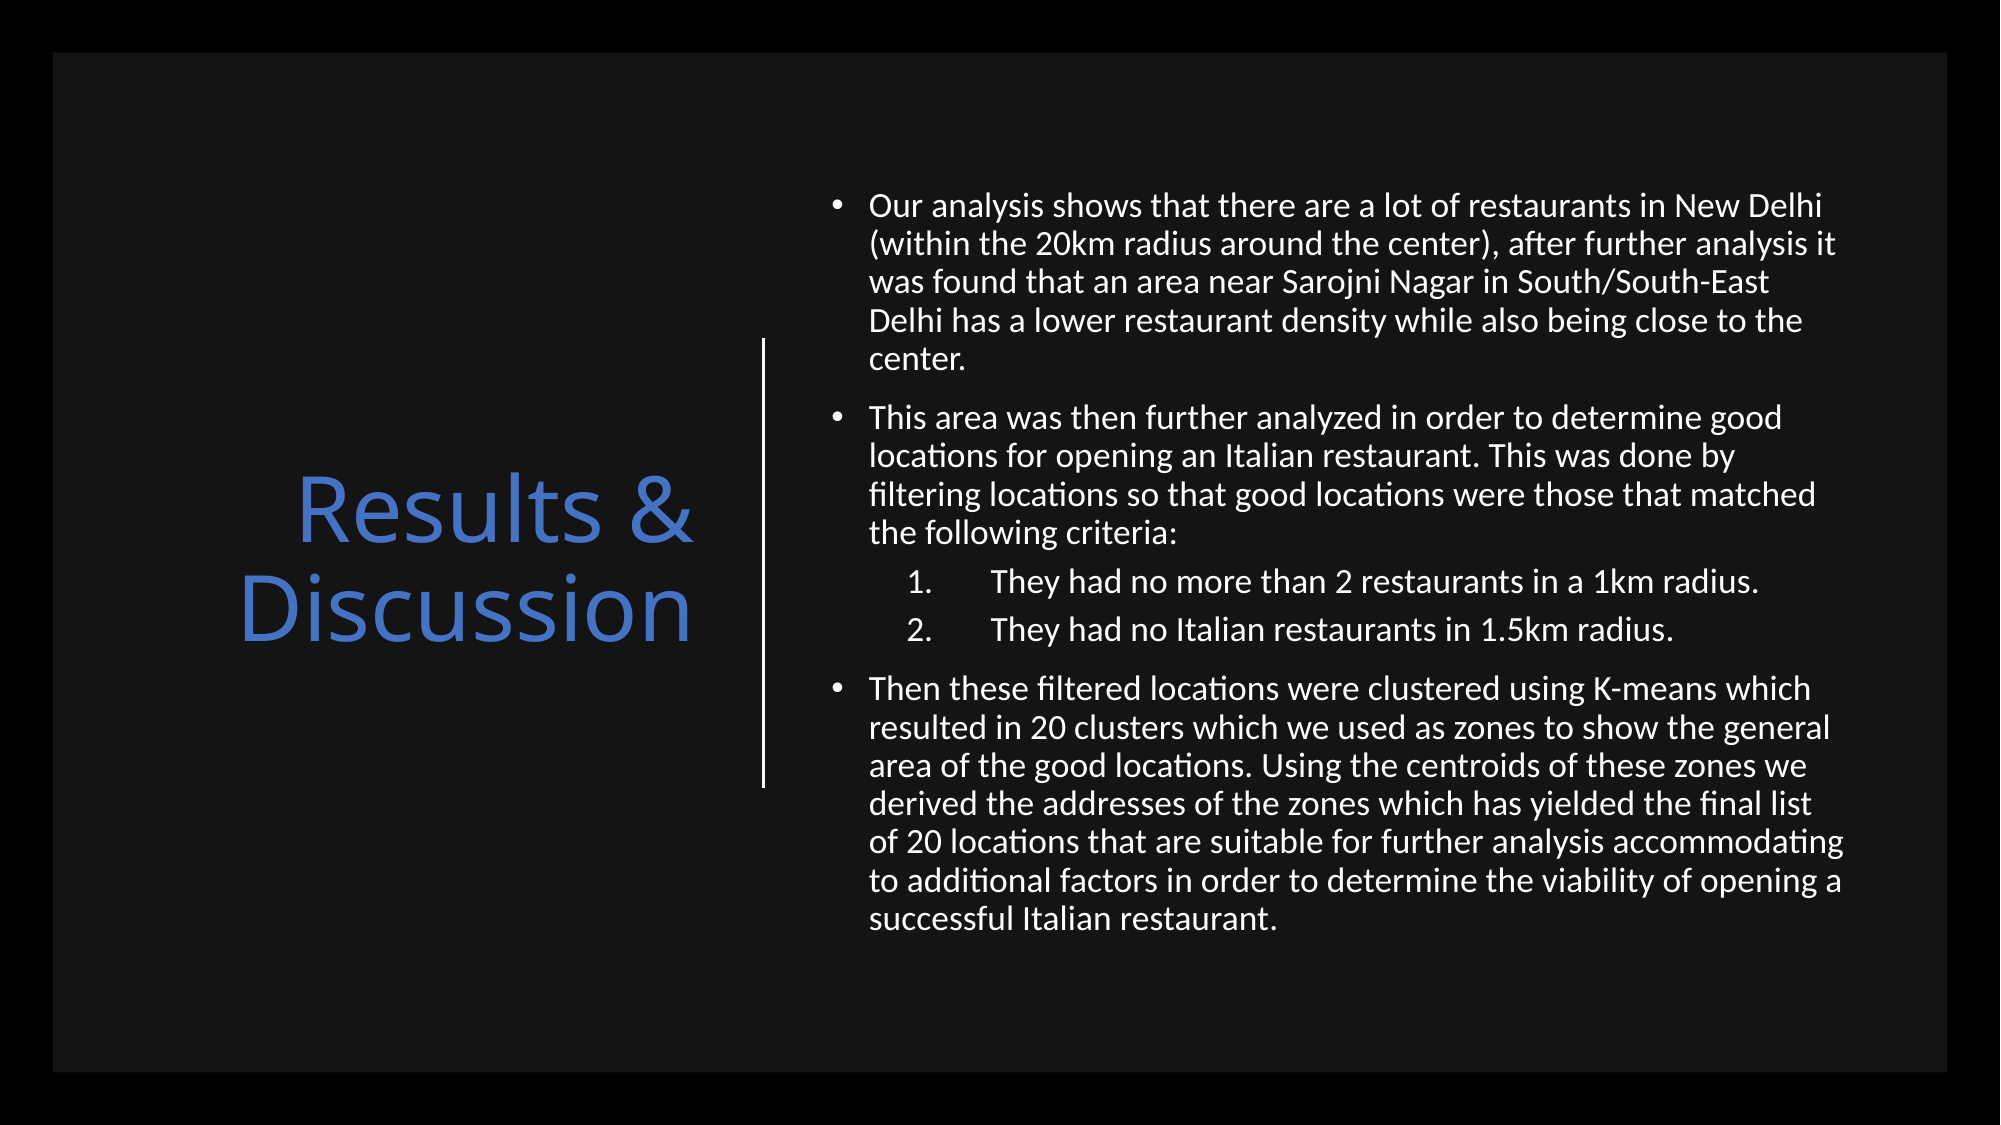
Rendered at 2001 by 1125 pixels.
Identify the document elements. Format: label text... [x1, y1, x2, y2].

list Our analysis shows that there are a lot of restaurants in New Delhi (within the 20km radius around the center), after further analysis it was found that an area near Sarojni Nagar in South/South-East Delhi has a lower restaurant density while also being close to the center. This area was then further analyzed in order to determine good locations for opening an Italian restaurant. This was done by filtering locations so that good locations were those that matched the following criteria: They had no more than 2 restaurants in a 1km radius. They had no Italian restaurants in 1.5km radius. Then these filtered locations were clustered using K-means which resulted in 20 clusters which we used as zones to show the general area of the good locations. Using the centroids of these zones we derived the addresses of the zones which has yielded the final list of 20 locations that are suitable for further analysis accommodating to additional factors in order to determine the viability of opening a successful Italian restaurant. [816, 158, 1863, 967]
title Results & Discussion [137, 158, 711, 967]
text_box [52, 51, 1948, 1073]
